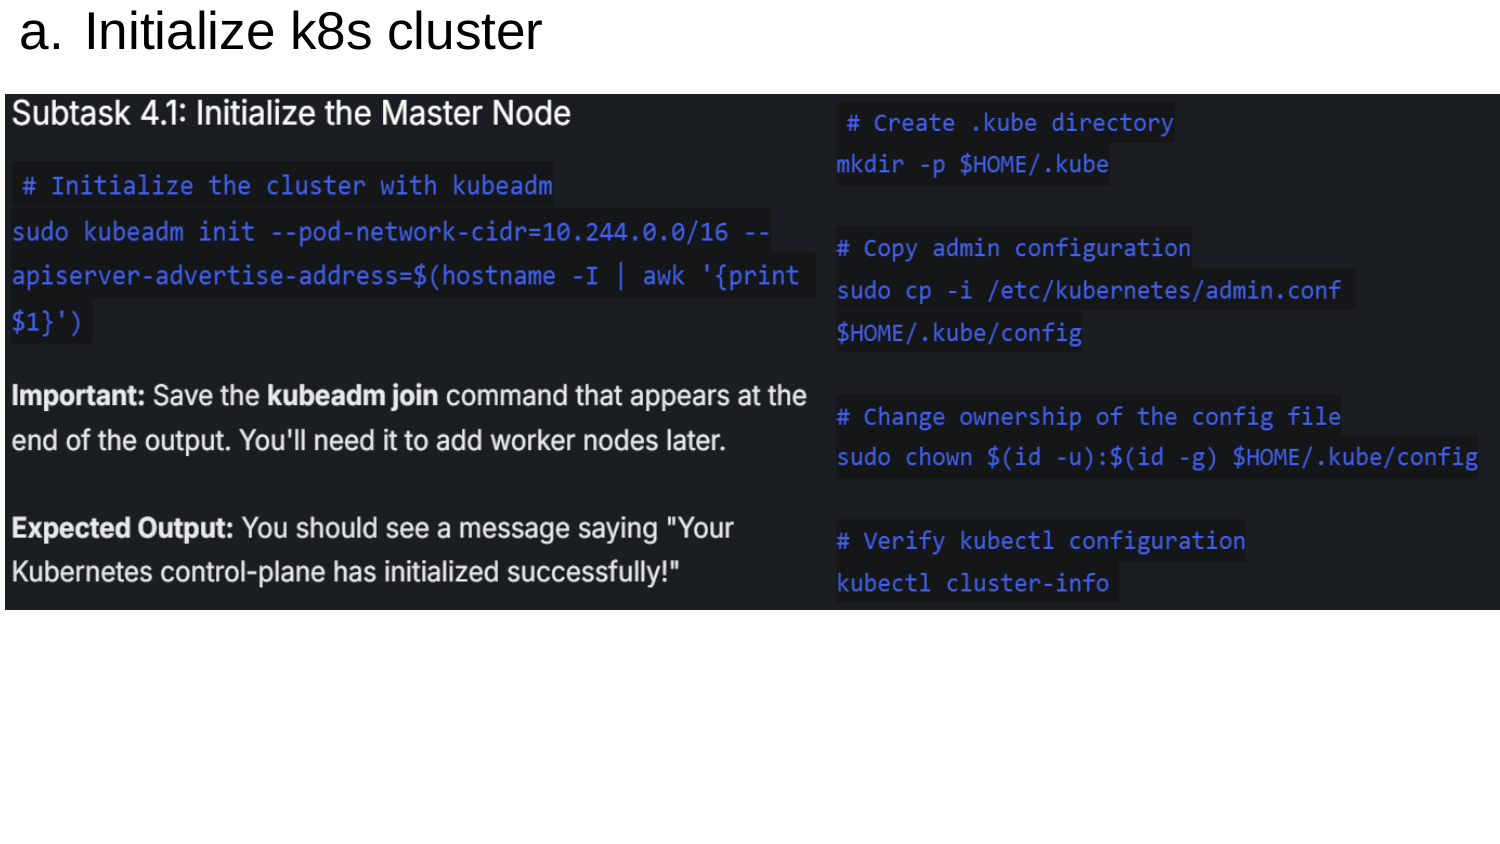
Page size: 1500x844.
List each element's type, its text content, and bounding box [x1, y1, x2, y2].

title Initialize k8s cluster [0, 0, 1392, 76]
picture [5, 93, 1500, 611]
